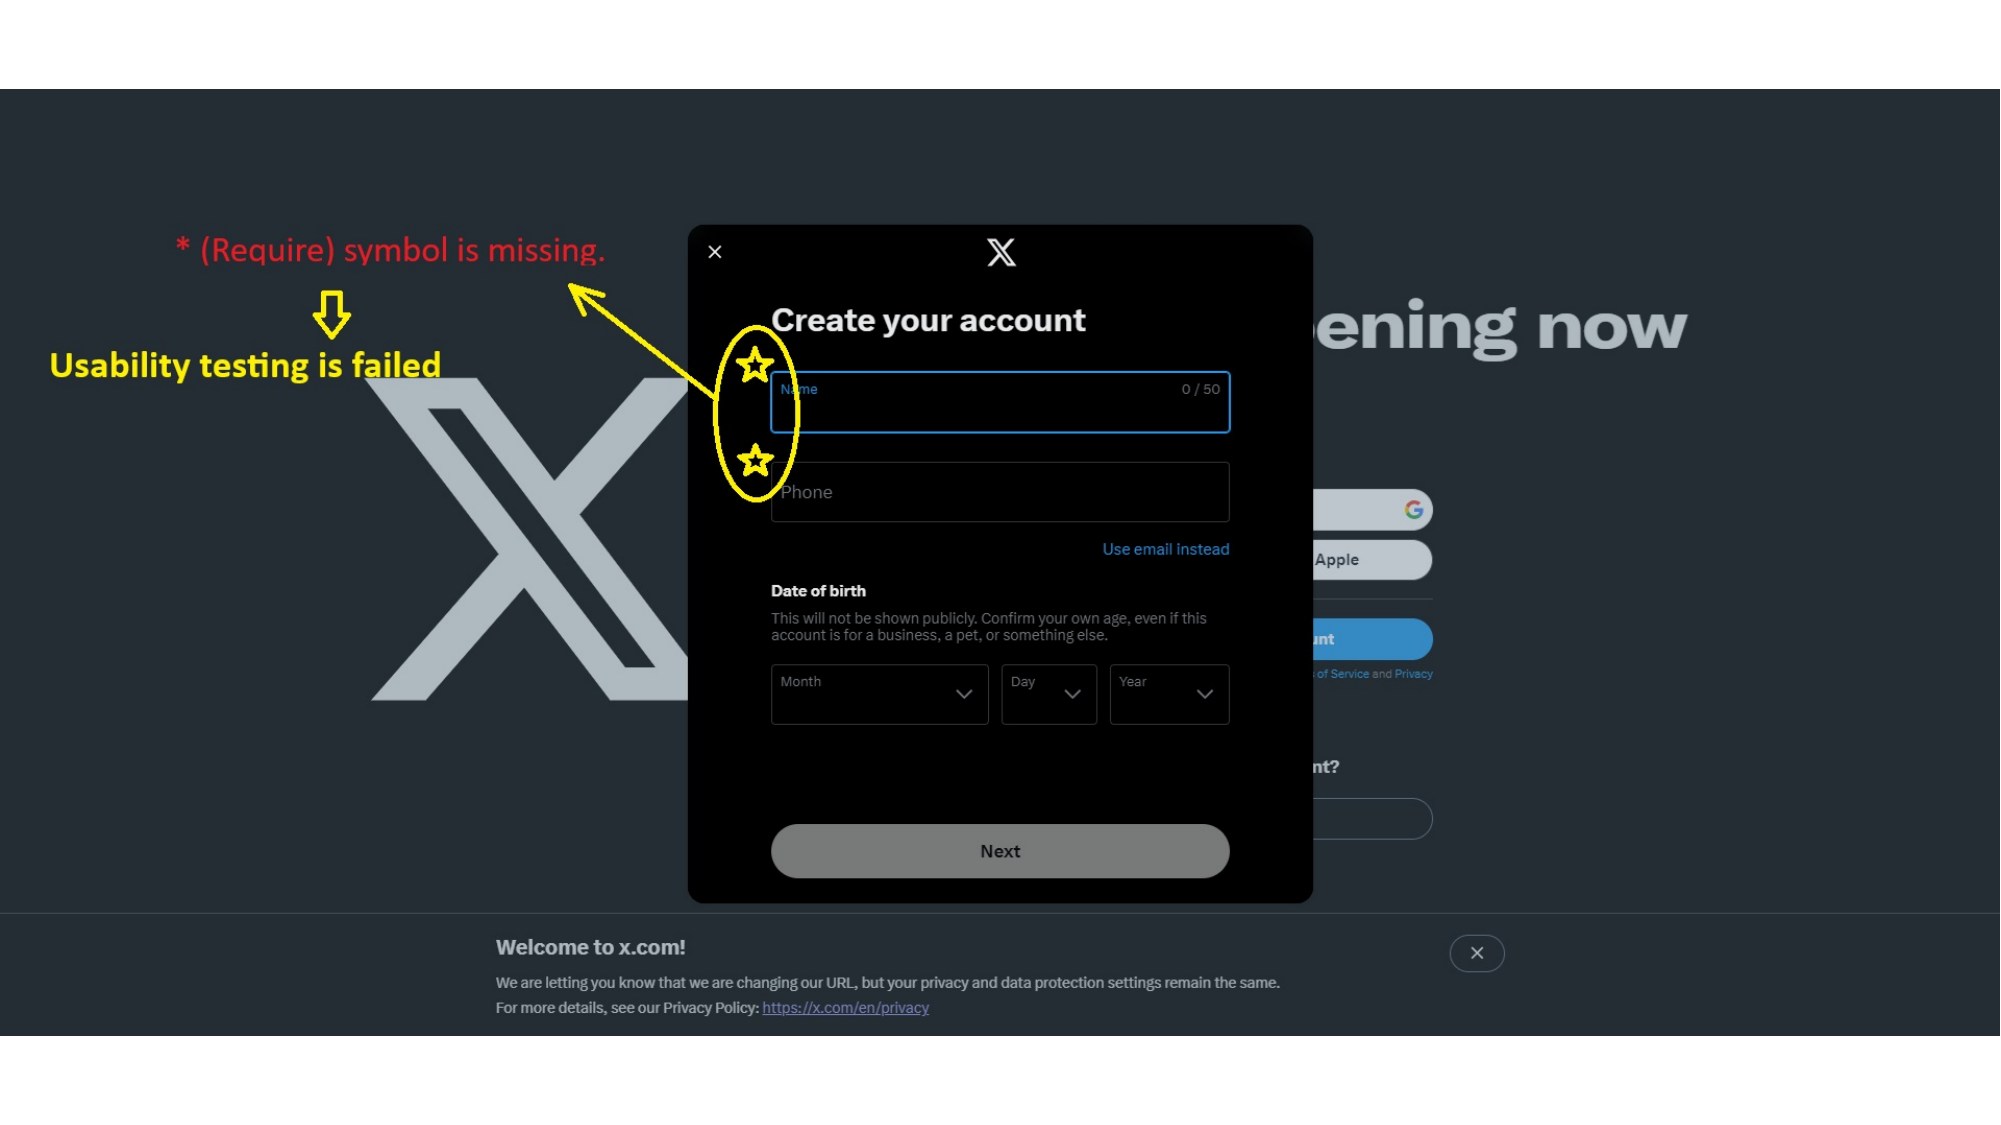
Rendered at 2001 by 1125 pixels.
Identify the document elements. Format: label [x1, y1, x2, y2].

picture [0, 89, 2000, 1036]
